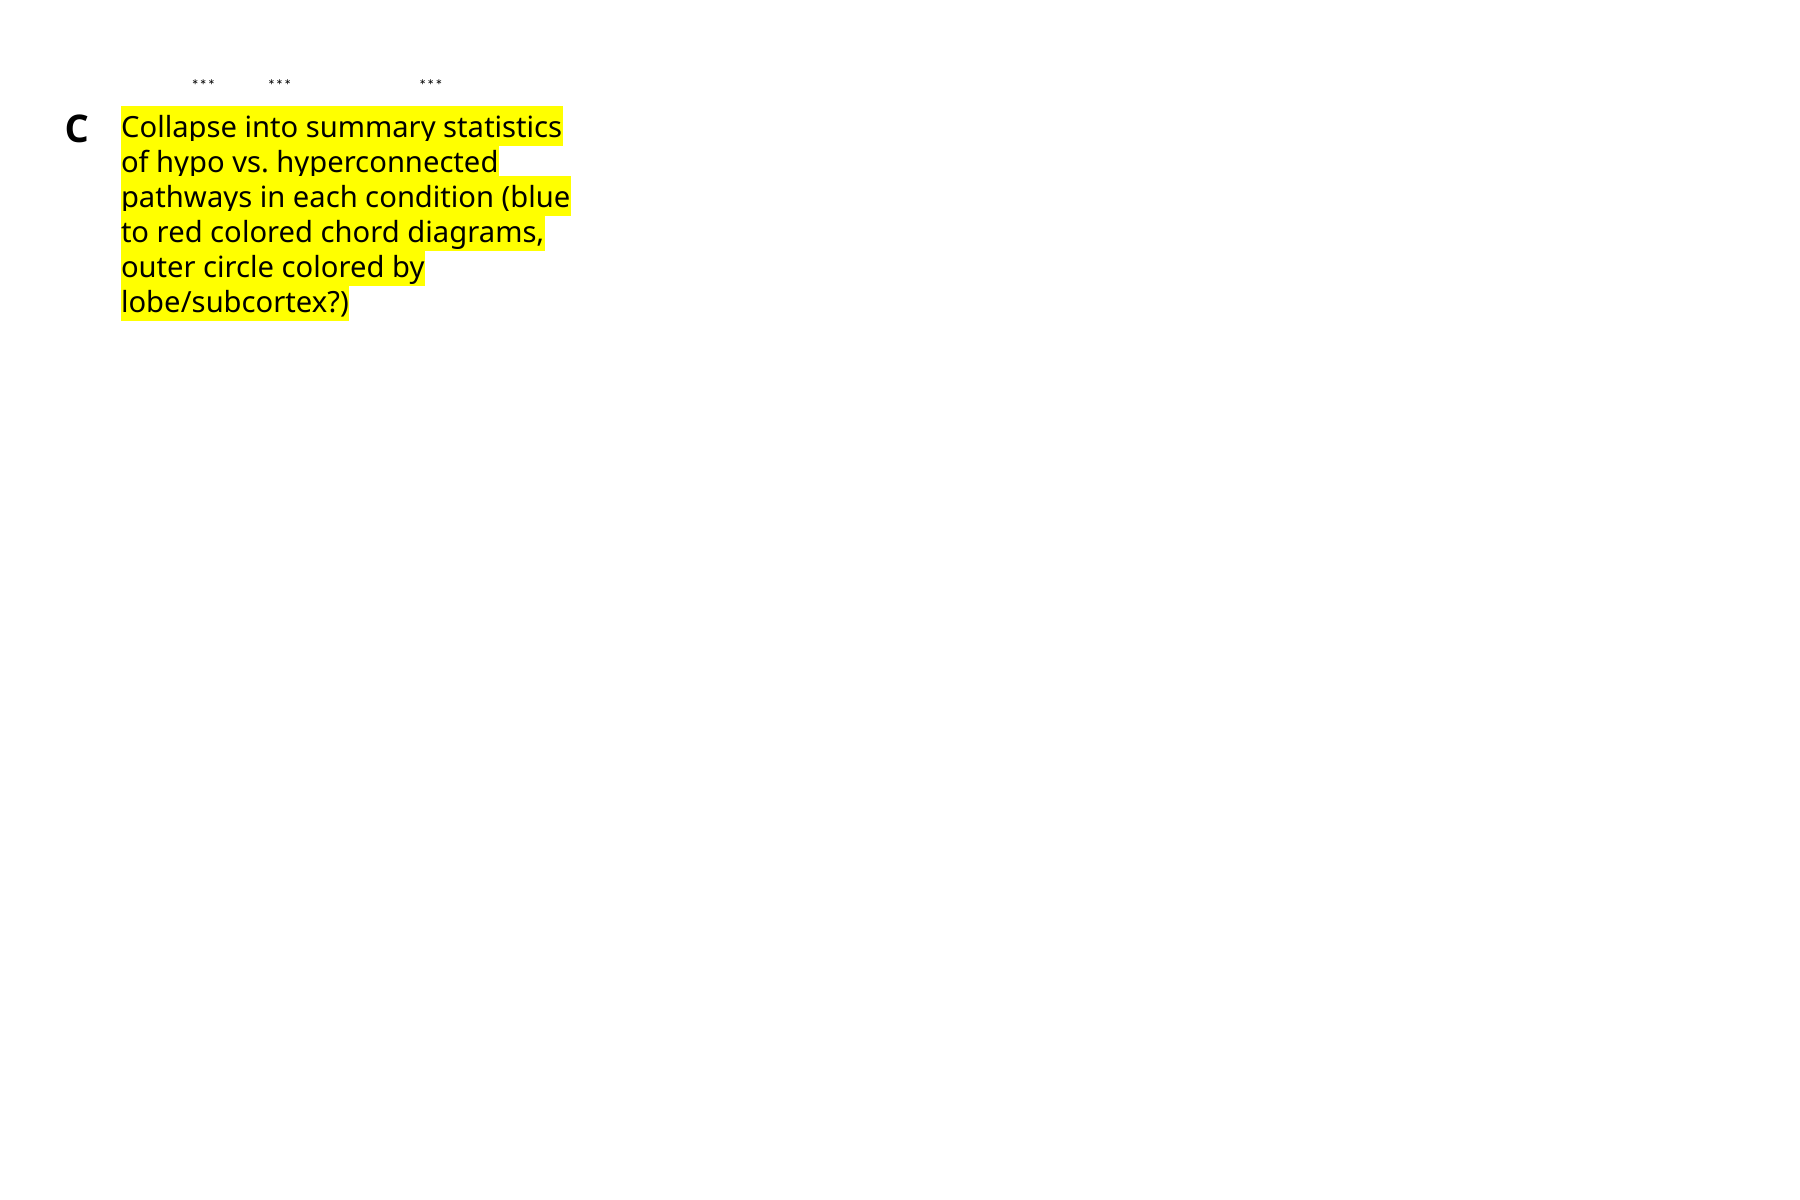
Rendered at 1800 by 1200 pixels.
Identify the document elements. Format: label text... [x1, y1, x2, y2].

text_box *** [170, 67, 237, 100]
text_box *** [397, 67, 464, 100]
text_box C [49, 97, 141, 158]
text_box *** [246, 67, 313, 100]
text_box Collapse into summary statistics of hypo vs. hyperconnected pathways in each condition (blue to red colored chord diagrams, outer circle colored by lobe/subcortex?) [106, 100, 587, 326]
